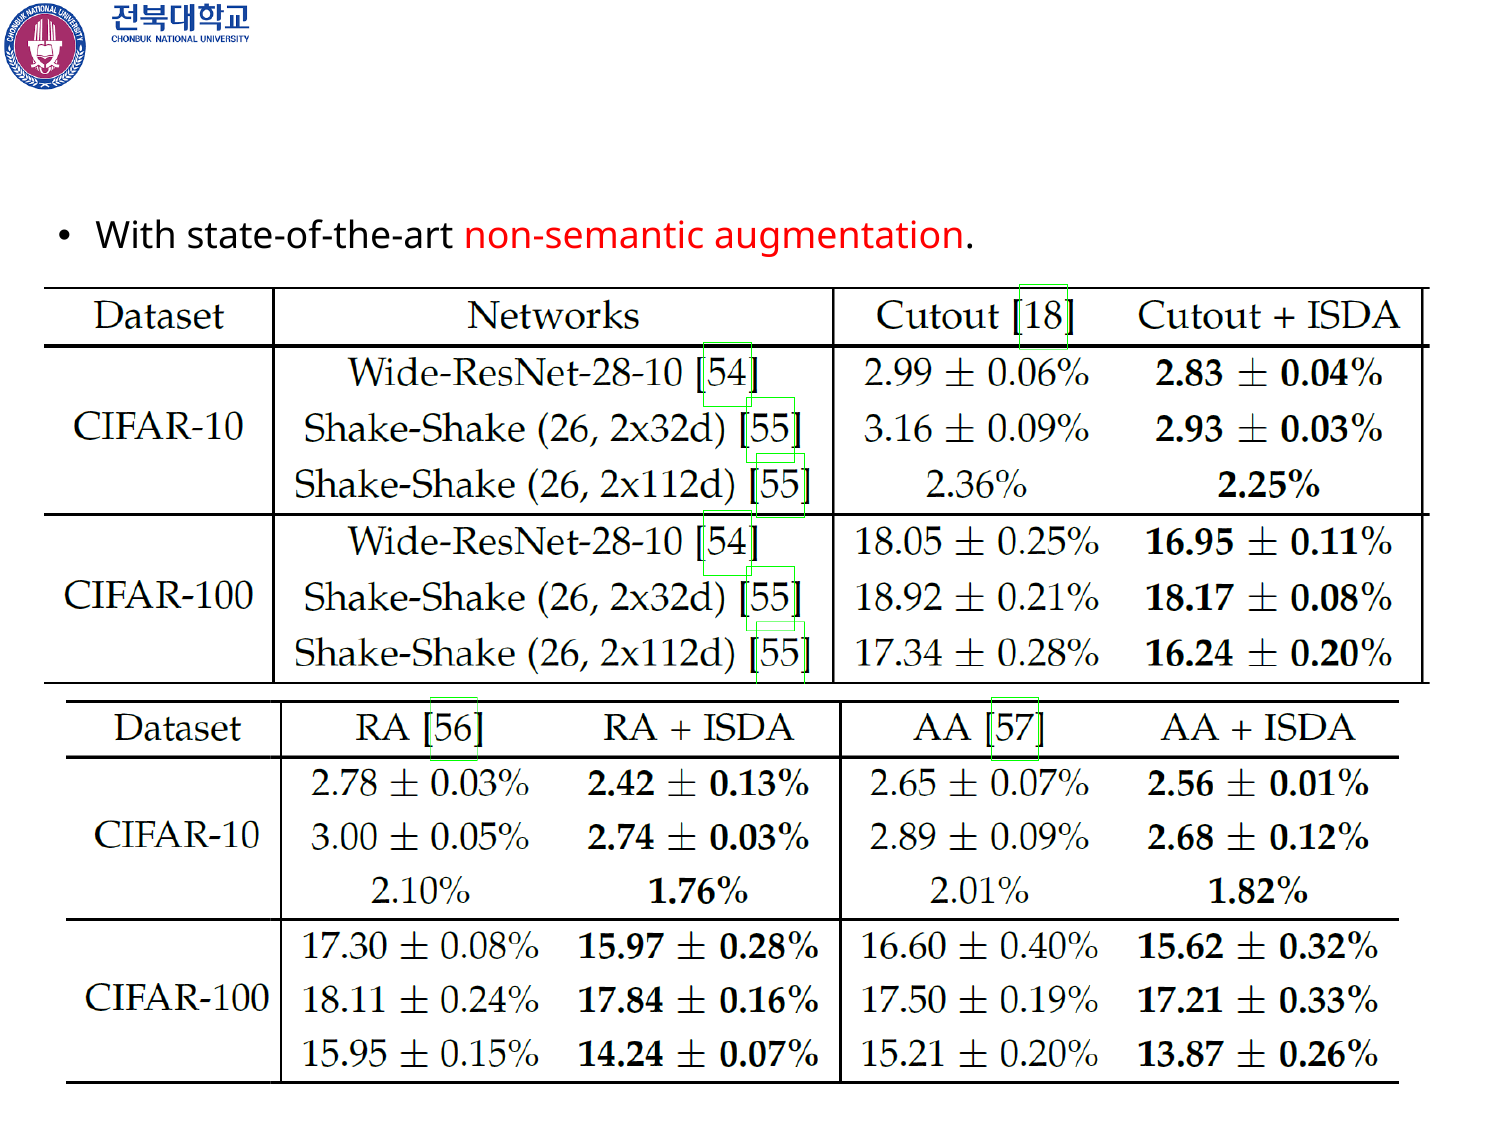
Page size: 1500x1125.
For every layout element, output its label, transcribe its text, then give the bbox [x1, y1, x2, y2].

picture [32, 270, 1430, 701]
picture [0, 0, 90, 92]
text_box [54, 684, 1430, 1100]
list With state-of-the-art non-semantic augmentation. [42, 209, 1458, 920]
picture [103, 0, 257, 46]
